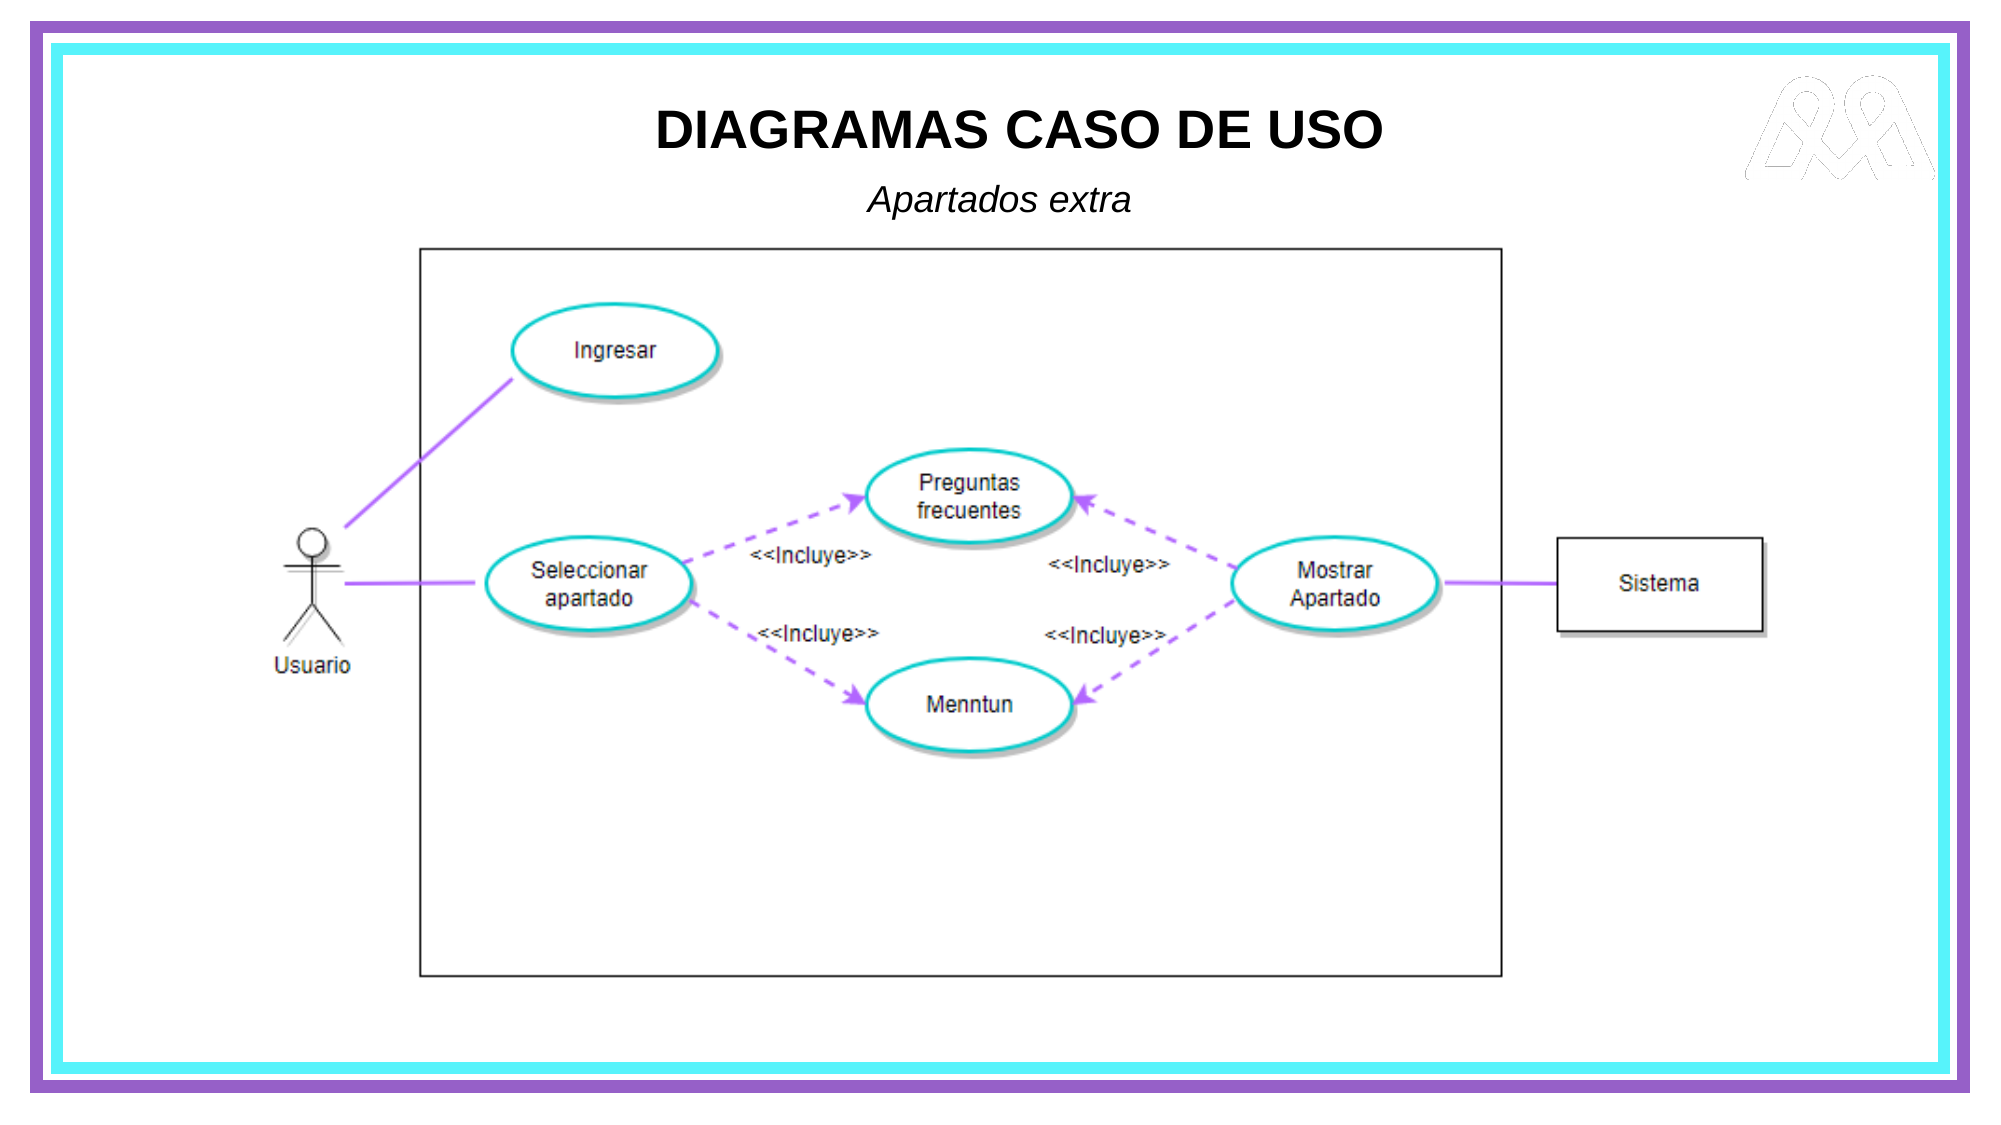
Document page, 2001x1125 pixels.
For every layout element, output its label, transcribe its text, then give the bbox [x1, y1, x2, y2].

text_box [57, 48, 1944, 1069]
picture [1738, 75, 1937, 180]
text_box Apartados extra [833, 167, 1167, 226]
text_box [36, 27, 1964, 1087]
text_box DIAGRAMAS CASO DE USO [622, 87, 1419, 167]
picture [264, 228, 1777, 998]
